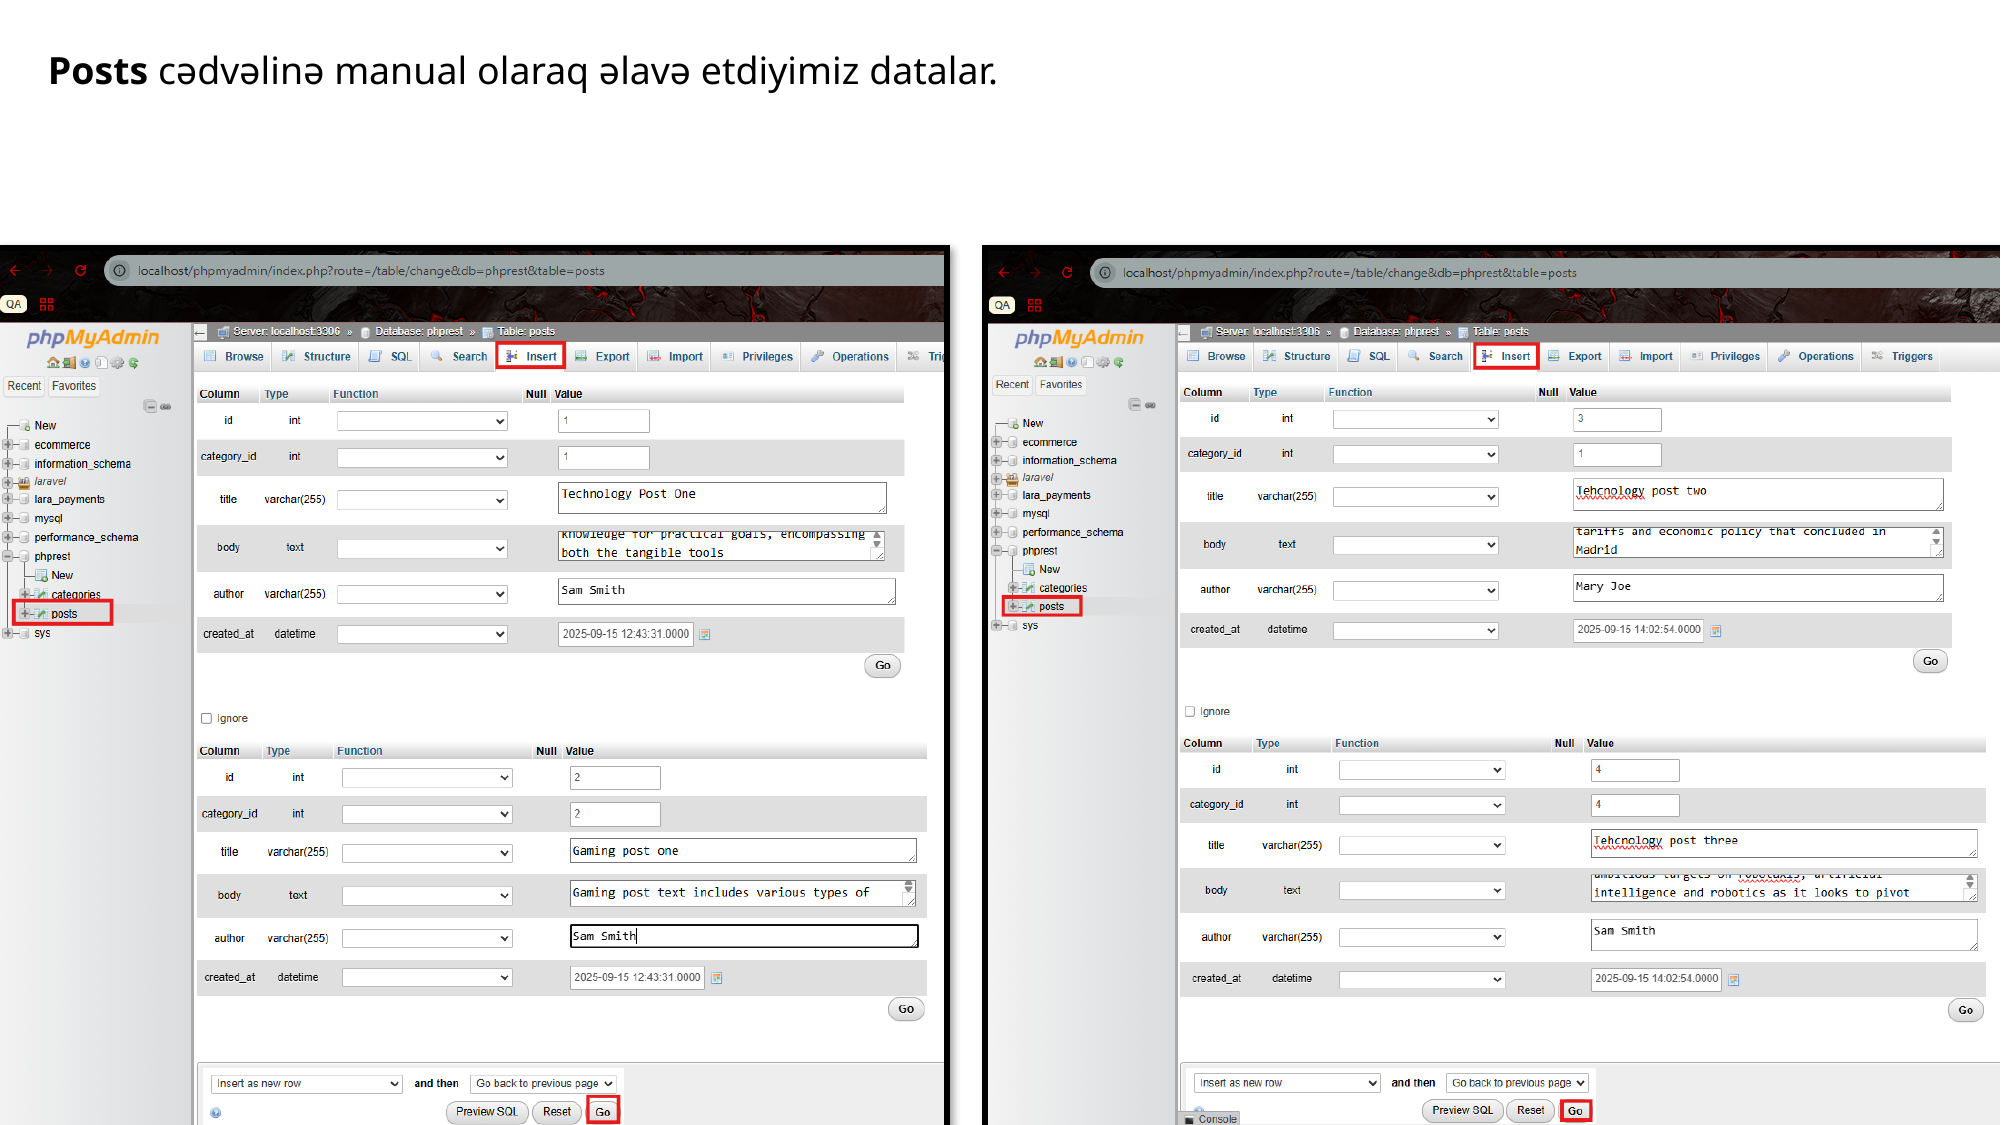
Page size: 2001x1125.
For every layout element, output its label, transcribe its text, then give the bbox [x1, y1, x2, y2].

text_box Posts cədvəlinə manual olaraq əlavə etdiyimiz datalar. [33, 40, 1973, 145]
picture [988, 251, 2000, 1125]
picture [0, 251, 944, 1125]
